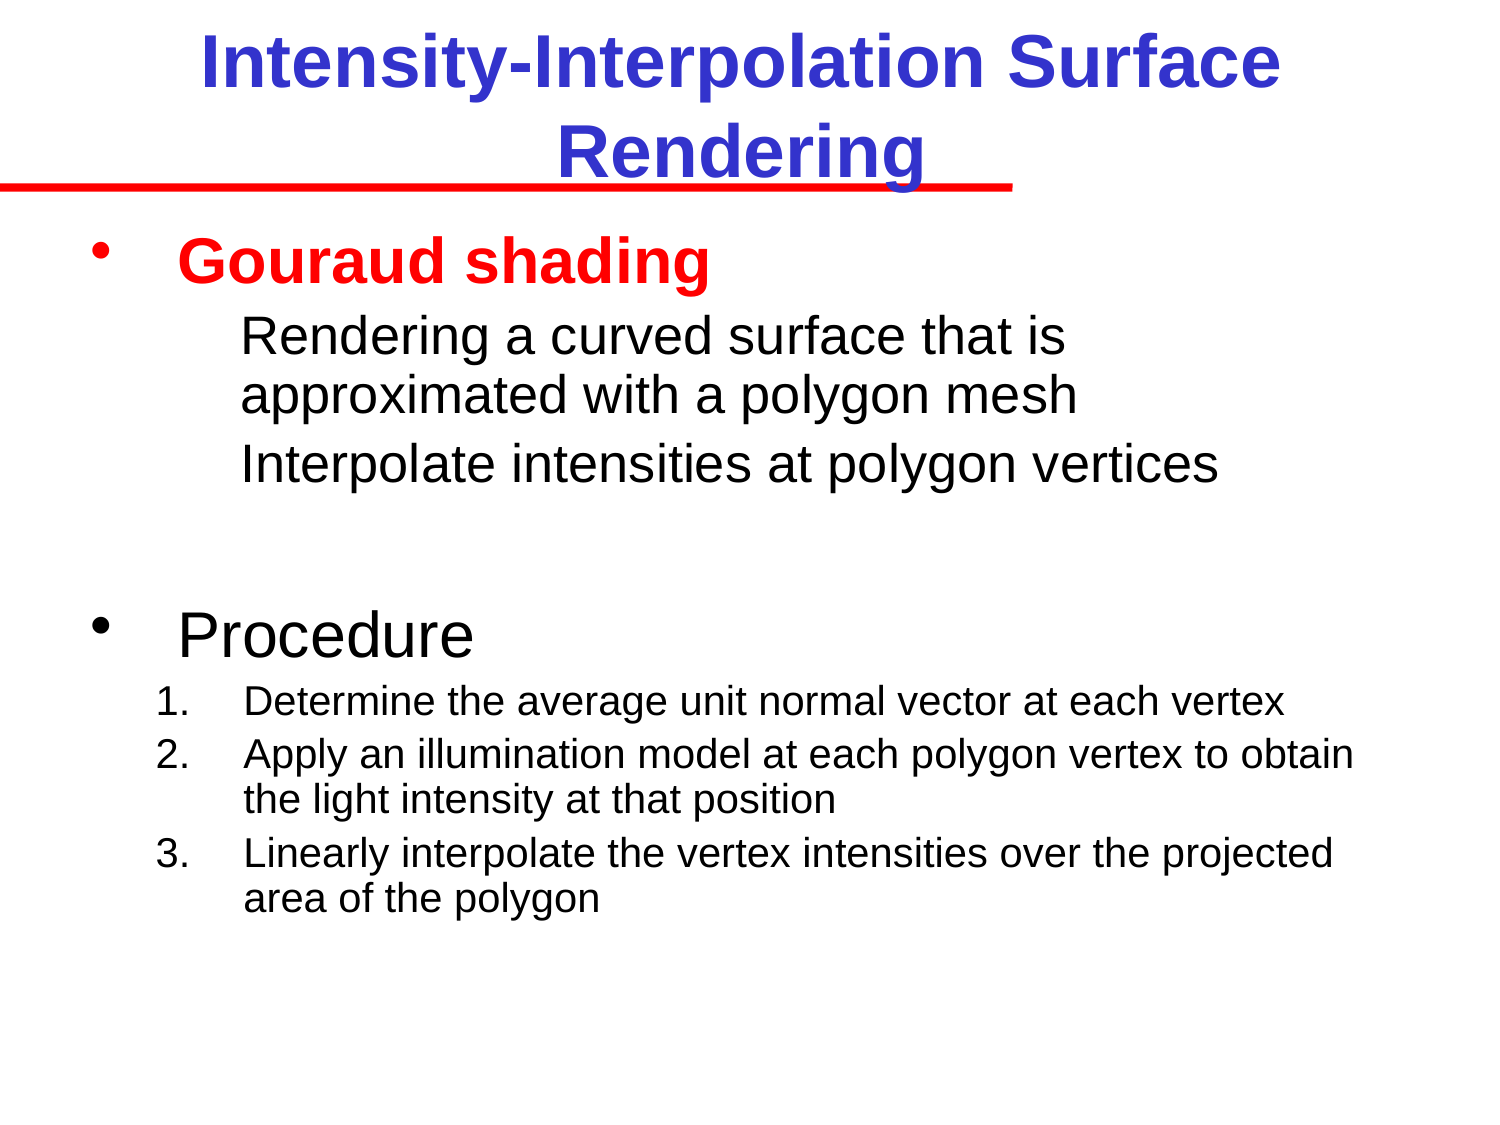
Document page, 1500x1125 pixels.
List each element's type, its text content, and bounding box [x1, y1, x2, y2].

list Gouraud shading Rendering a curved surface that is approximated with a polygon mesh Interpolate intensities at polygon vertices Procedure Determine the average unit normal vector at each vertex Apply an illumination model at each polygon vertex to obtain the light intensity at that position Linearly interpolate the vertex intensities over the projected area of the polygon [75, 220, 1425, 1047]
title Intensity-Interpolation Surface Rendering [29, 45, 1455, 161]
